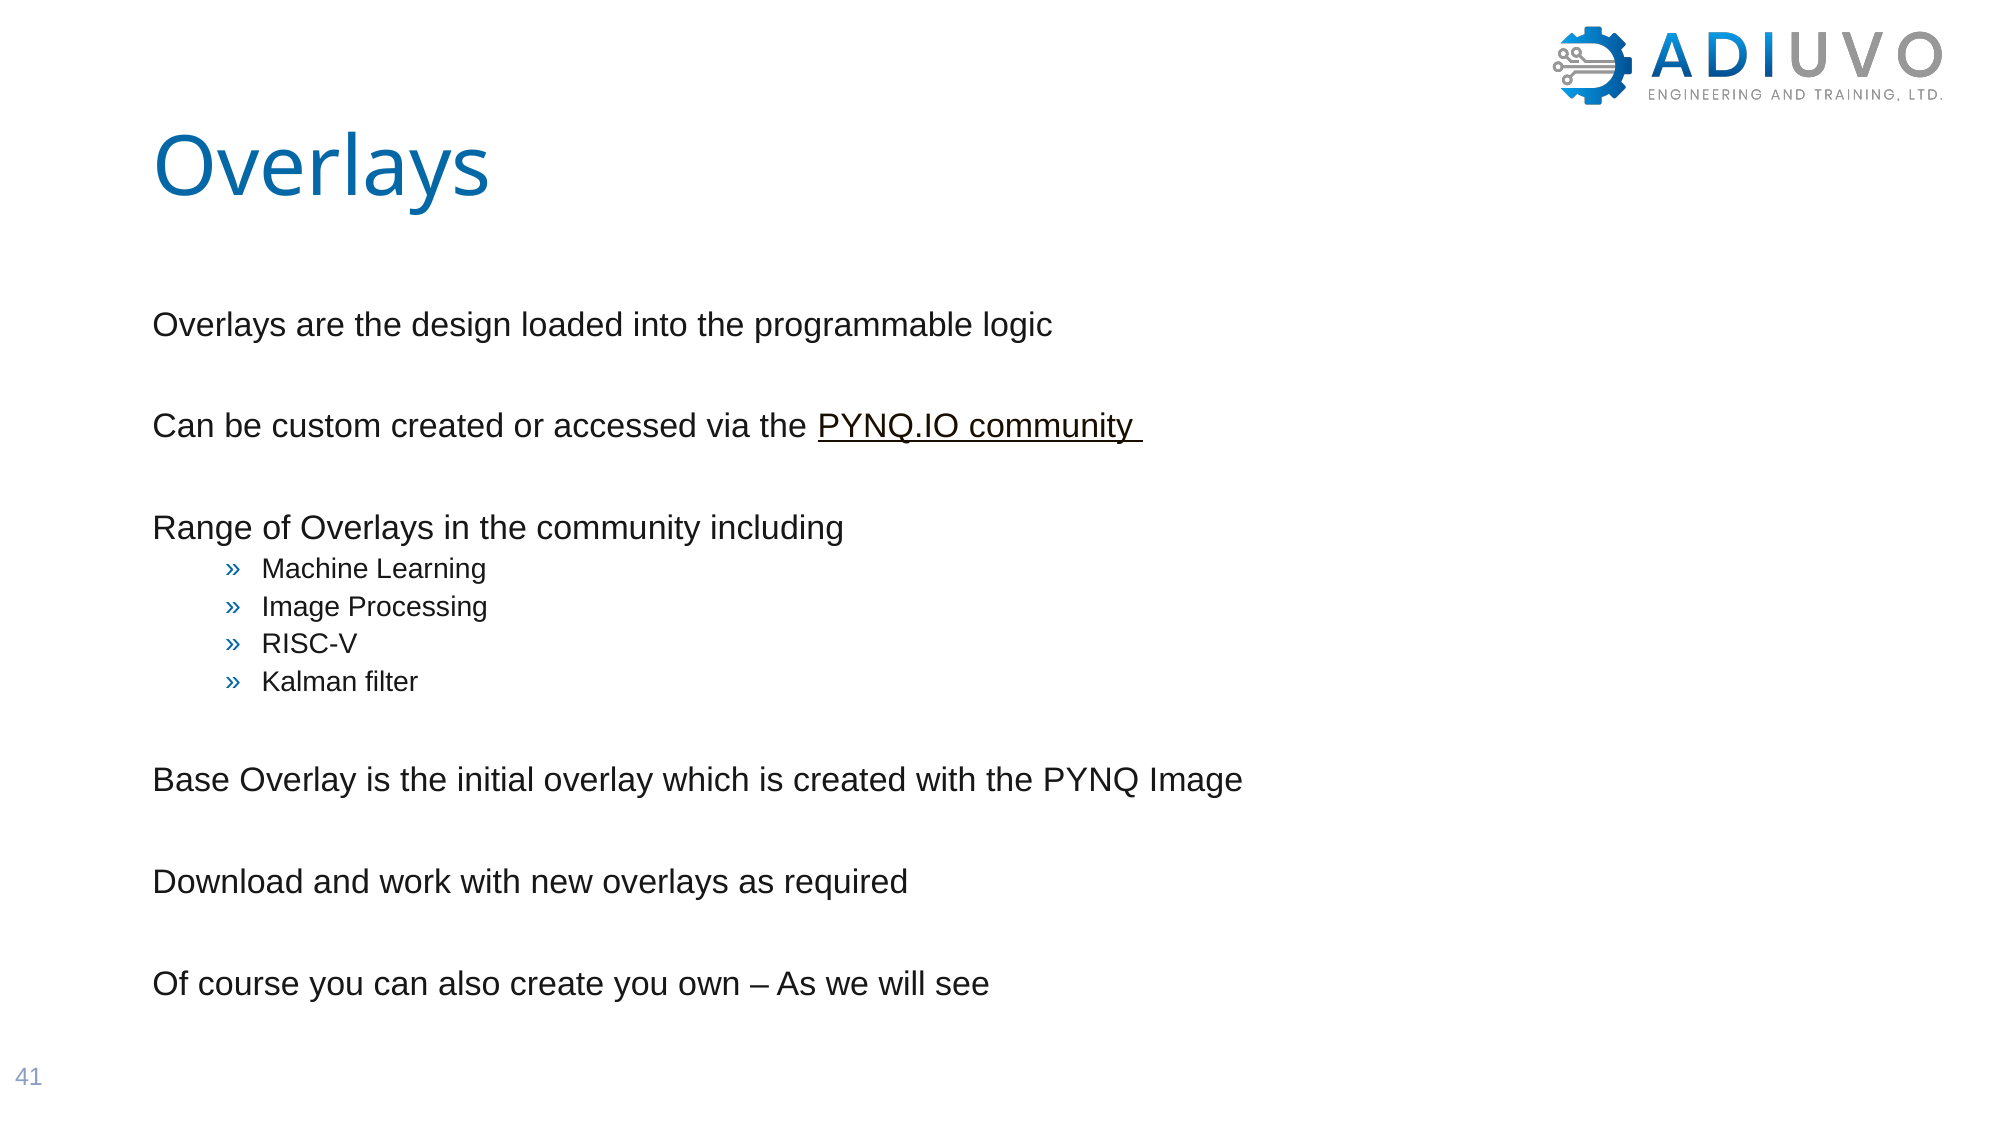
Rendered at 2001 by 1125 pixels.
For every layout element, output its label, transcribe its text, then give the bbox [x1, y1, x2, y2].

title Overlays [137, 59, 1863, 278]
picture [1549, 15, 1949, 119]
list Overlays are the design loaded into the programmable logic Can be custom created or accessed via the PYNQ.IO community Range of Overlays in the community including Machine Learning Image Processing RISC-V Kalman filter Base Overlay is the initial overlay which is created with the PYNQ Image Download and work with new overlays as required Of course you can also create you own – As we will see [137, 299, 1863, 1014]
slide_number 41 [0, 1045, 450, 1106]
